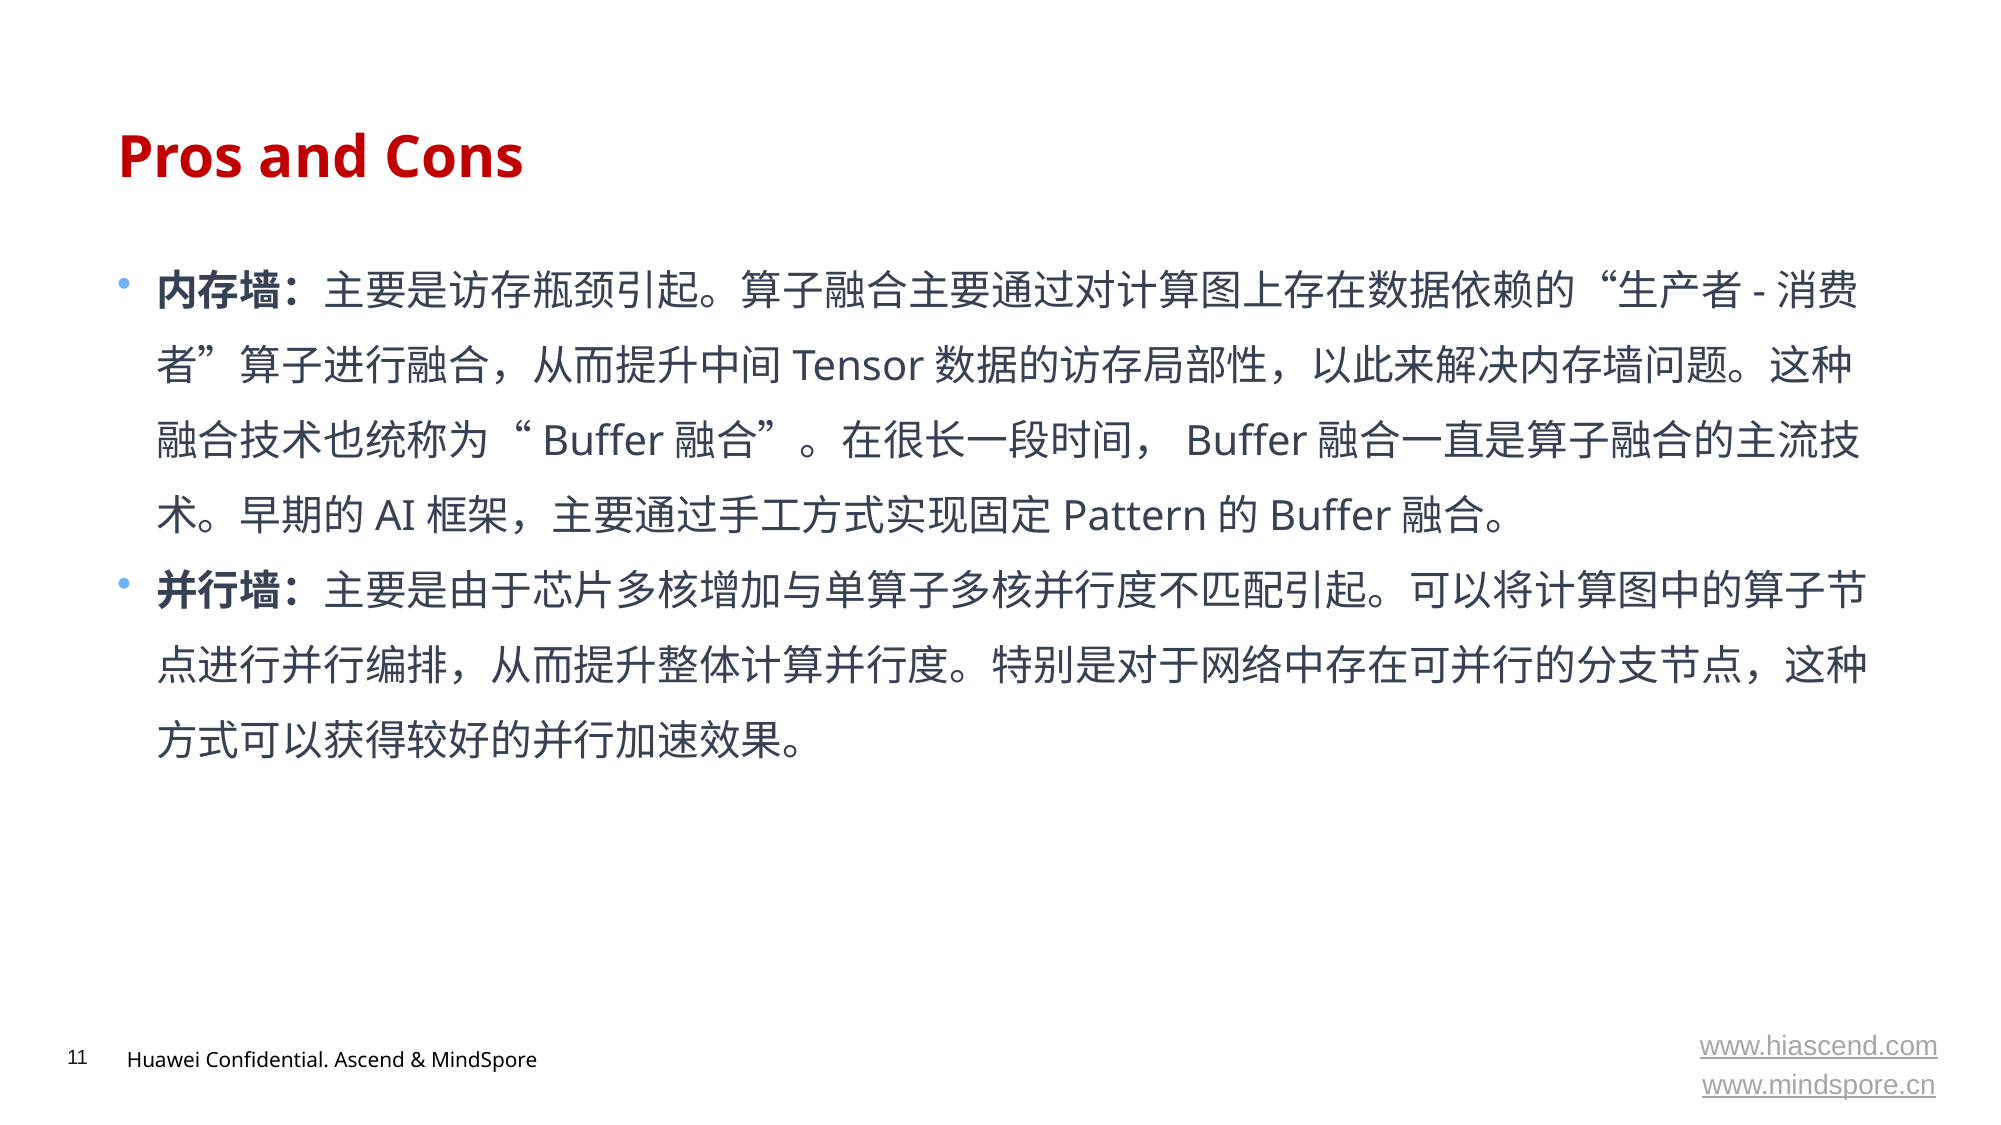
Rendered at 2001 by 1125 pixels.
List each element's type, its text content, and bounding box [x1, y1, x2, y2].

title Pros and Cons [102, 111, 1901, 209]
list 内存墙：主要是访存瓶颈引起。算子融合主要通过对计算图上存在数据依赖的“生产者-消费者”算子进行融合，从而提升中间Tensor数据的访存局部性，以此来解决内存墙问题。这种融合技术也统称为“Buffer融合”。在很长一段时间，Buffer融合一直是算子融合的主流技术。早期的AI框架，主要通过手工方式实现固定Pattern的Buffer融合。 并行墙：主要是由于芯片多核增加与单算子多核并行度不匹配引起。可以将计算图中的算子节点进行并行编排，从而提升整体计算并行度。特别是对于网络中存在可并行的分支节点，这种方式可以获得较好的并行加速效果。 [102, 231, 1901, 988]
